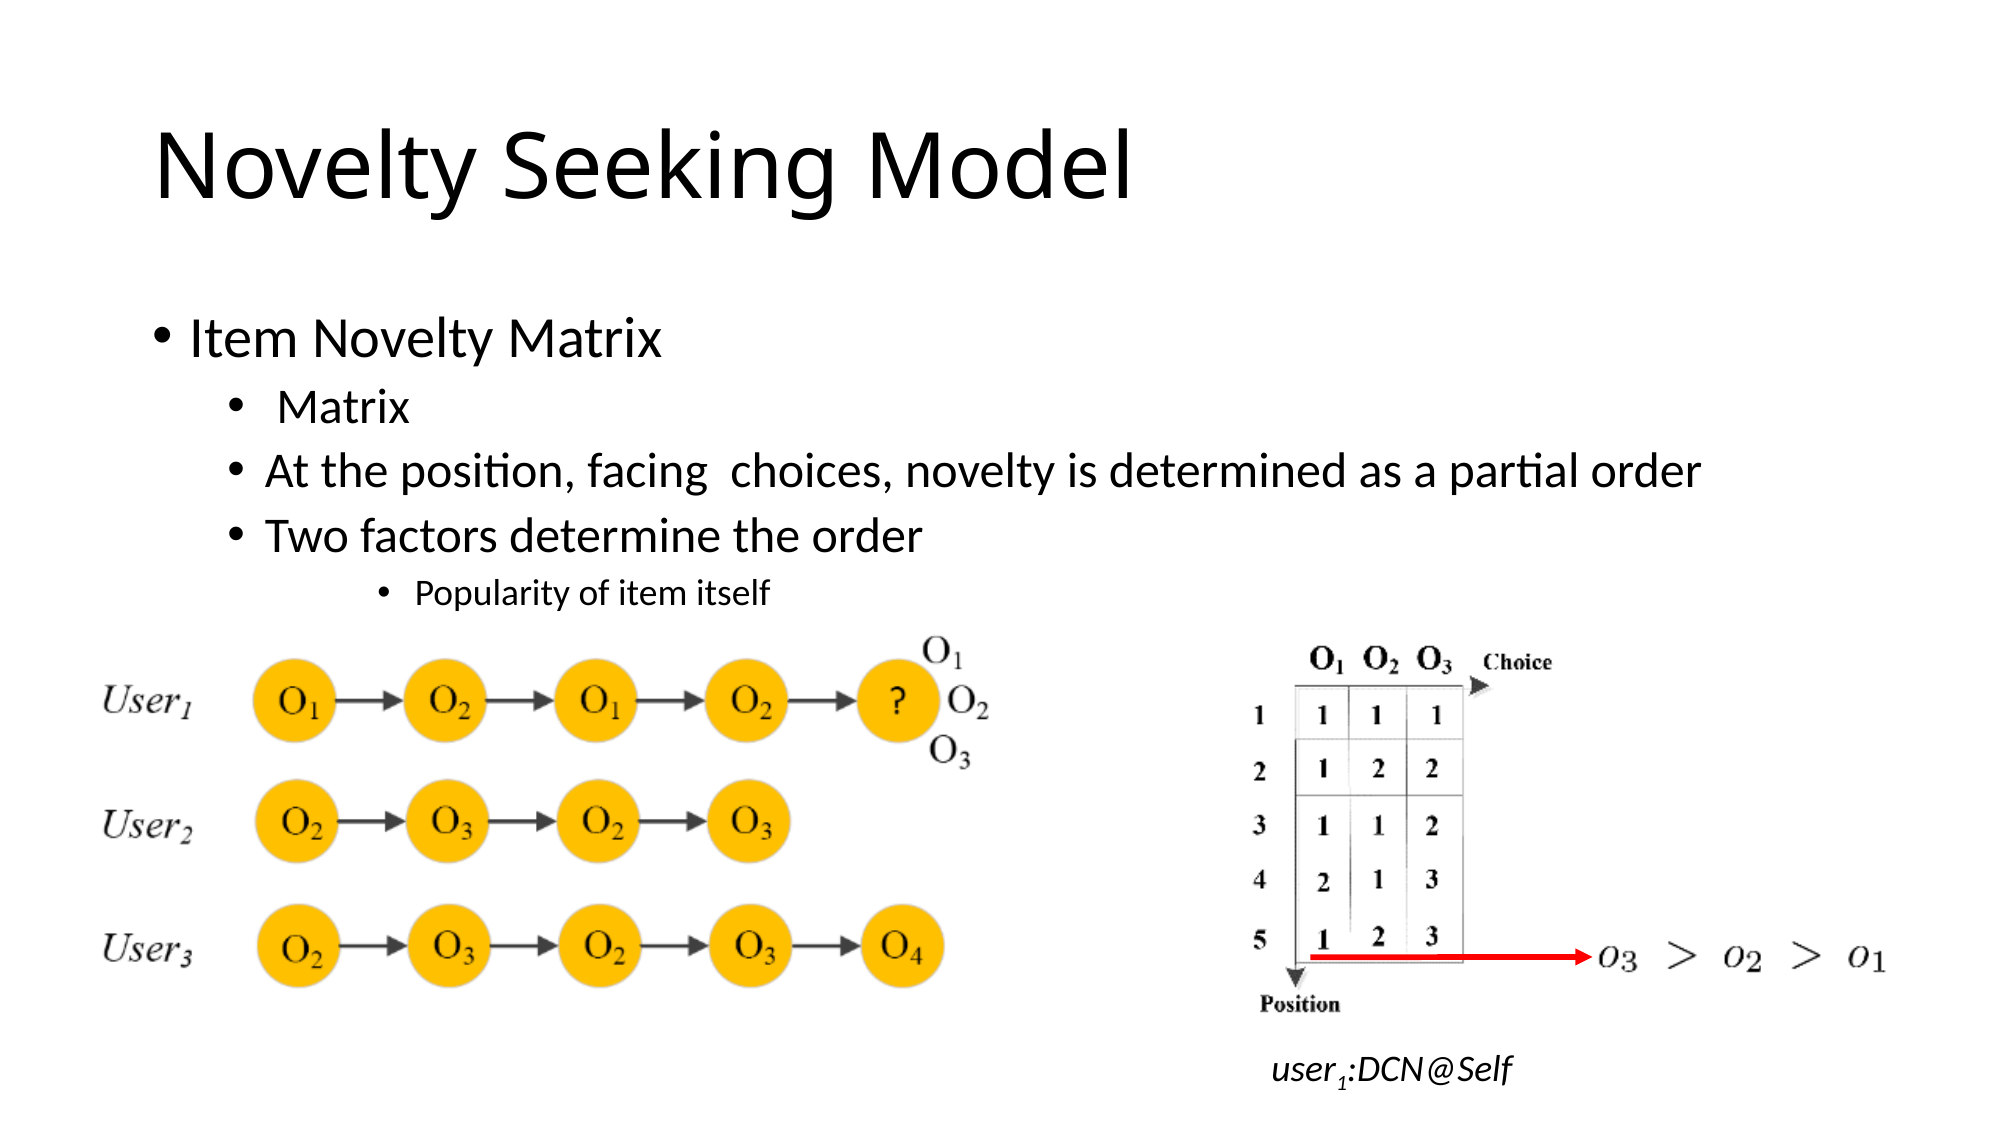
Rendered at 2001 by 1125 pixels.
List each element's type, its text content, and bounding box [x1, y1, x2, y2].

picture [1592, 932, 1894, 982]
picture [1245, 640, 1558, 1017]
picture [86, 624, 1009, 1001]
title Novelty Seeking Model [137, 59, 1863, 278]
text_box user1:DCN@Self [1256, 1036, 1572, 1103]
